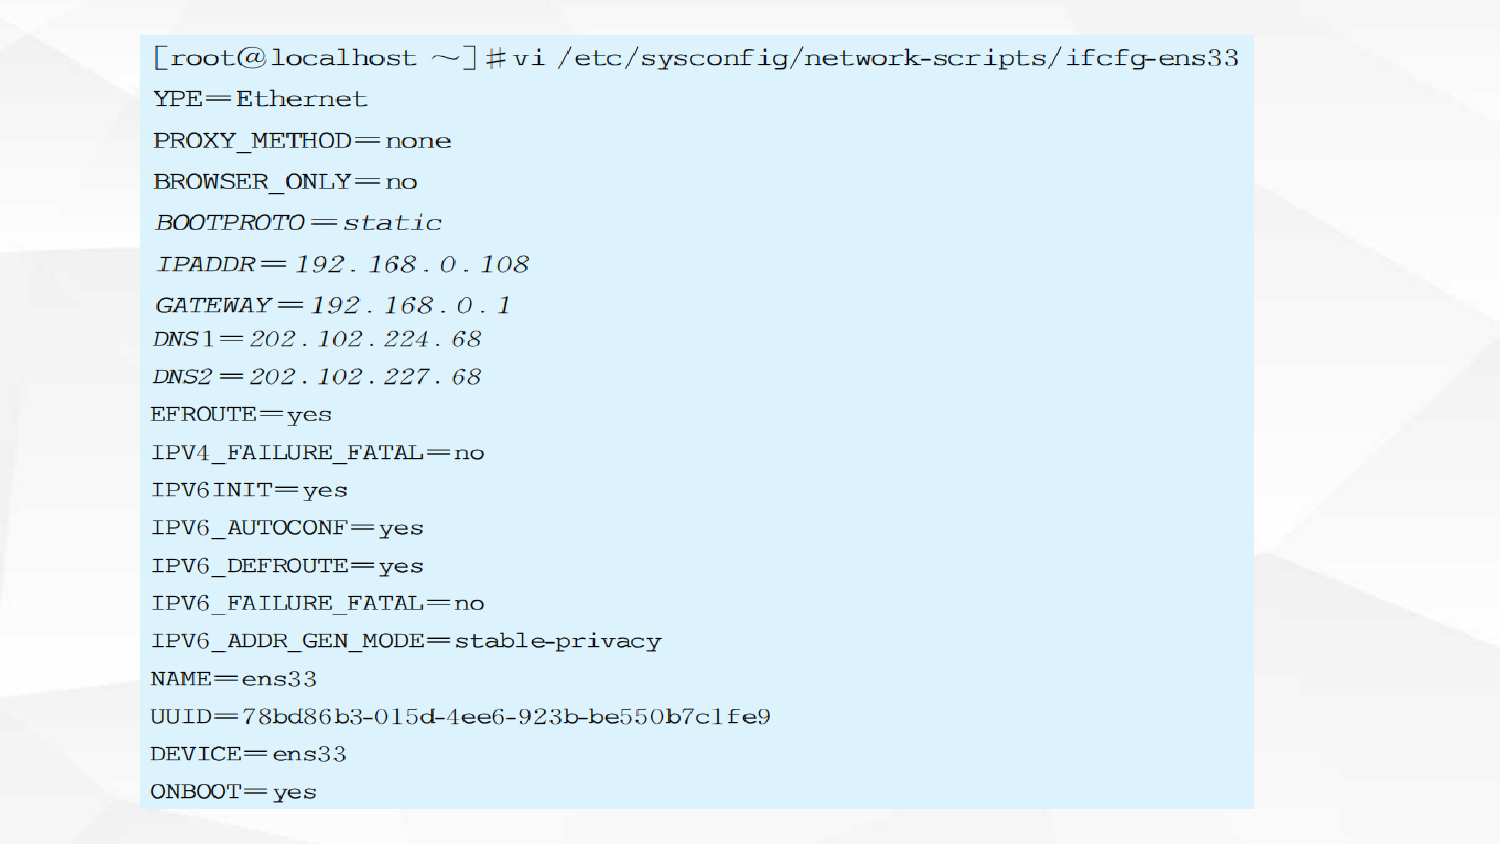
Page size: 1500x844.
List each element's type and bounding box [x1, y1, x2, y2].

text_box [140, 34, 1255, 809]
picture [0, 0, 1500, 844]
